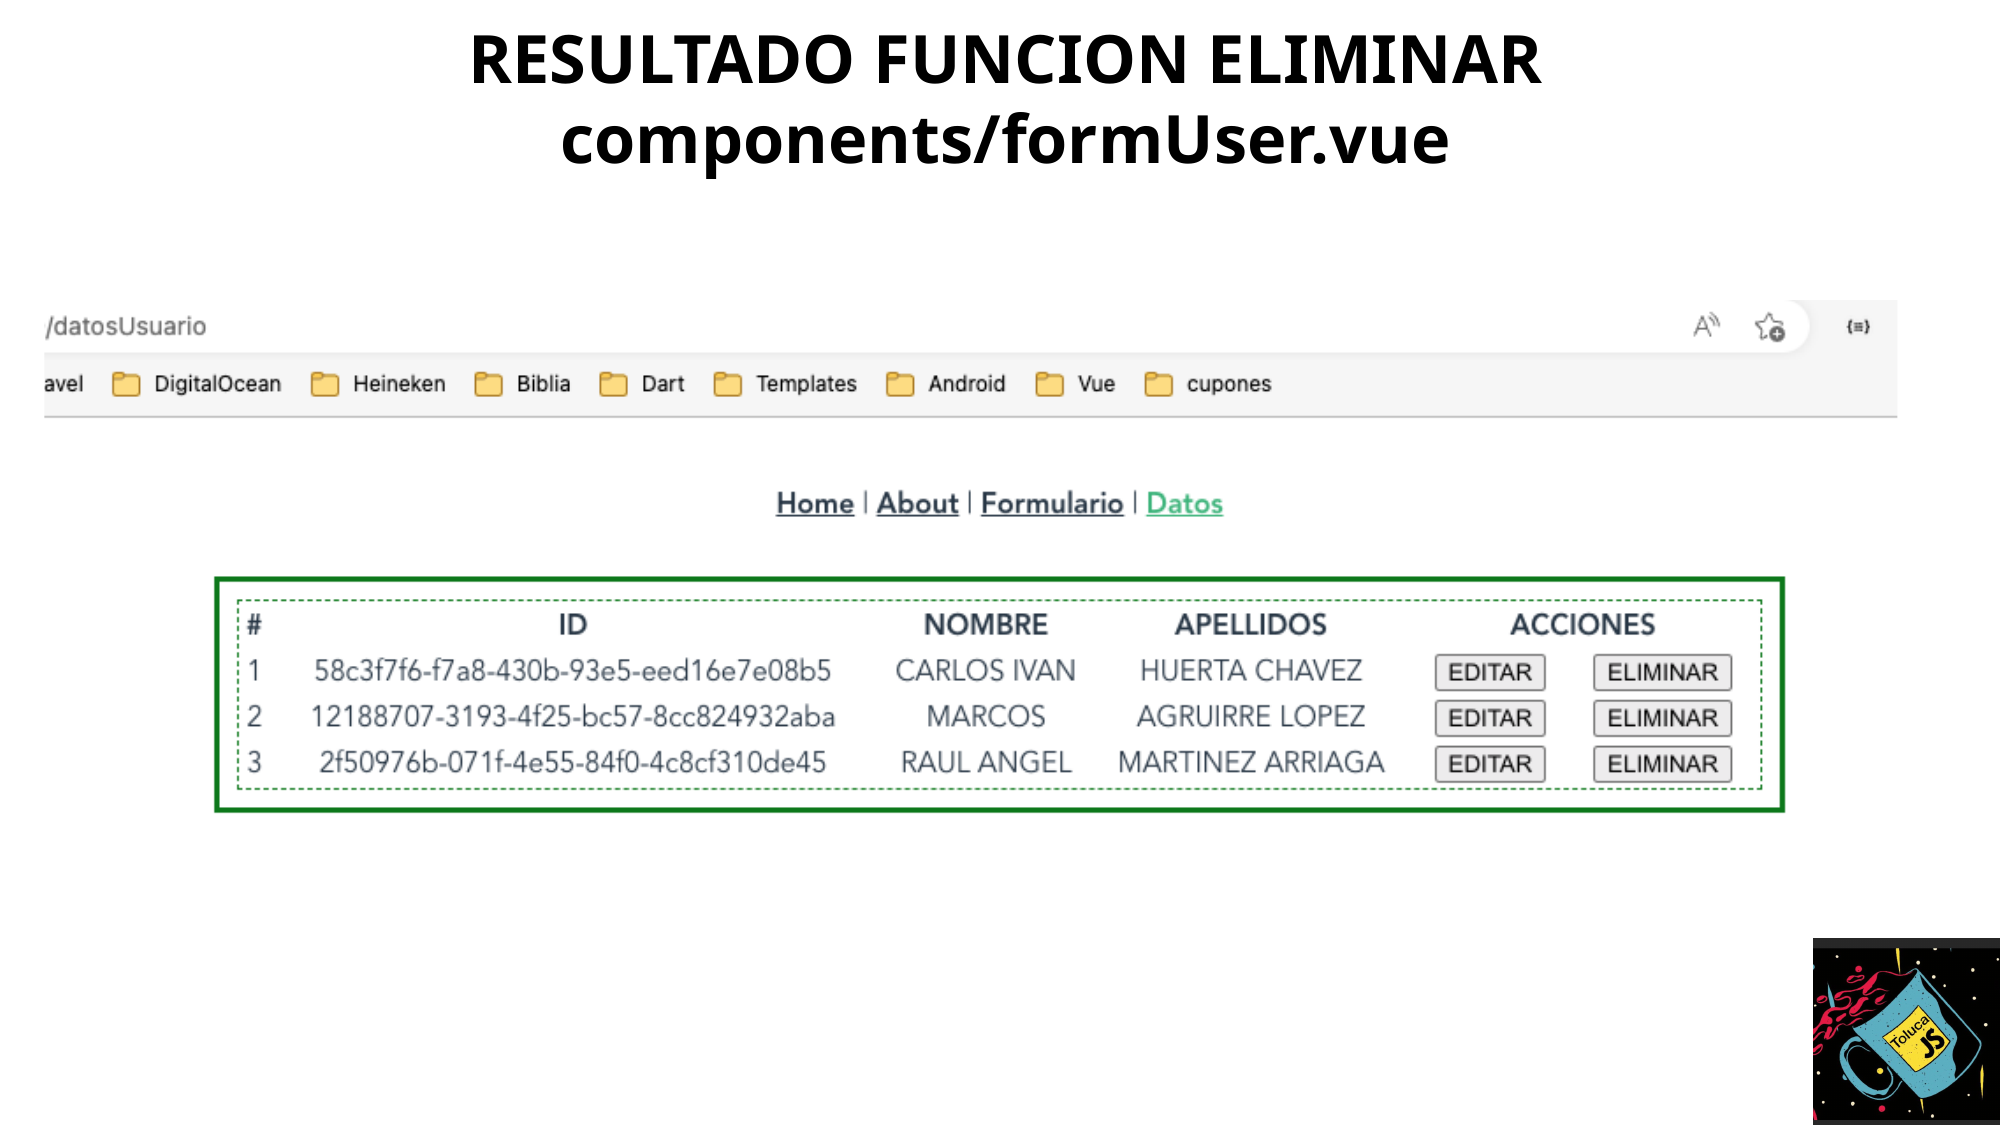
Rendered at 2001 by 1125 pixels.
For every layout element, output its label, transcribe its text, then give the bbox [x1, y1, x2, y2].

picture [44, 300, 1898, 896]
picture [1813, 938, 2000, 1125]
text_box RESULTADO FUNCION ELIMINAR components/formUser.vue [11, 9, 2000, 184]
